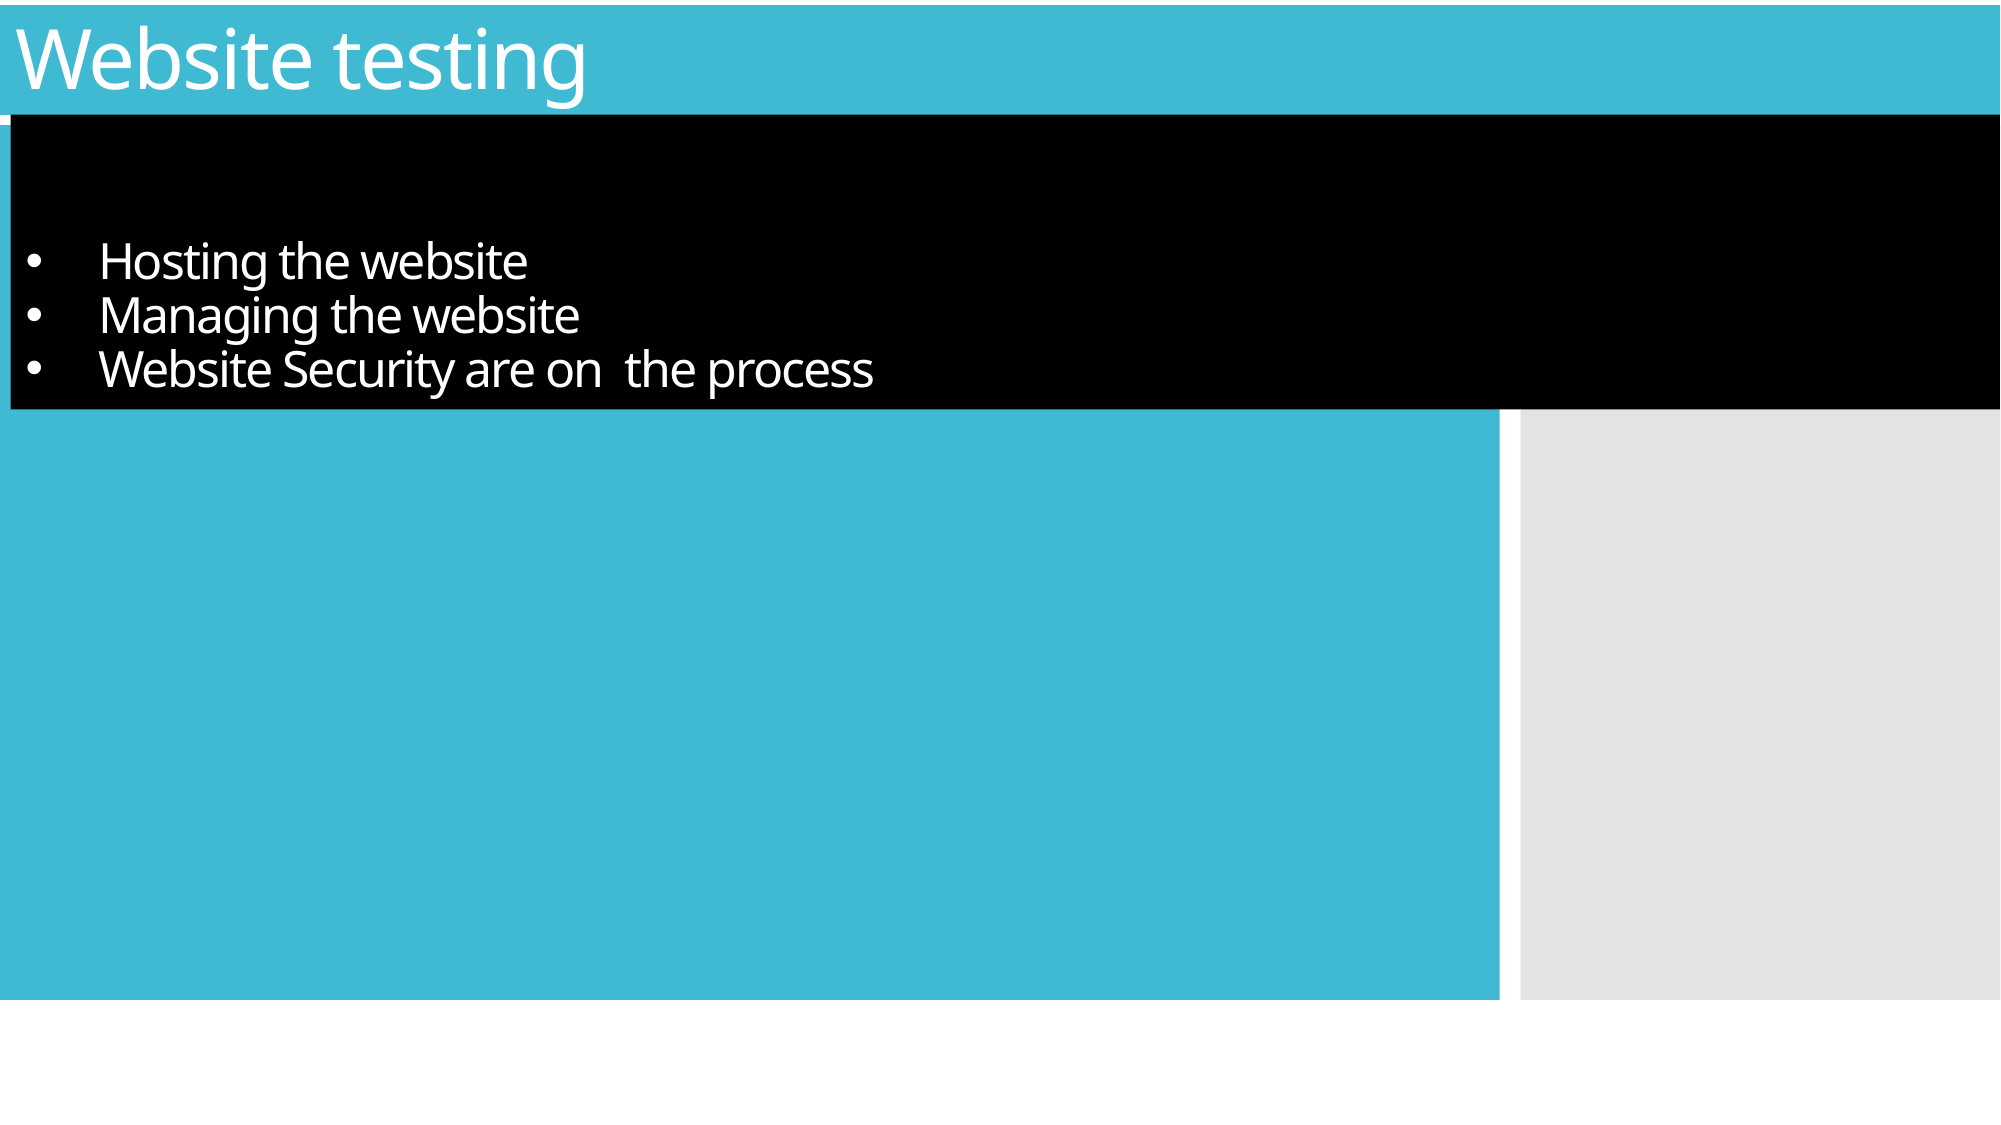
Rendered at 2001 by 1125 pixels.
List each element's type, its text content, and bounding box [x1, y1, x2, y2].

text_box Hosting the website Managing the website Website Security are on the process [10, 114, 2000, 410]
title Website testing [0, 5, 2000, 115]
